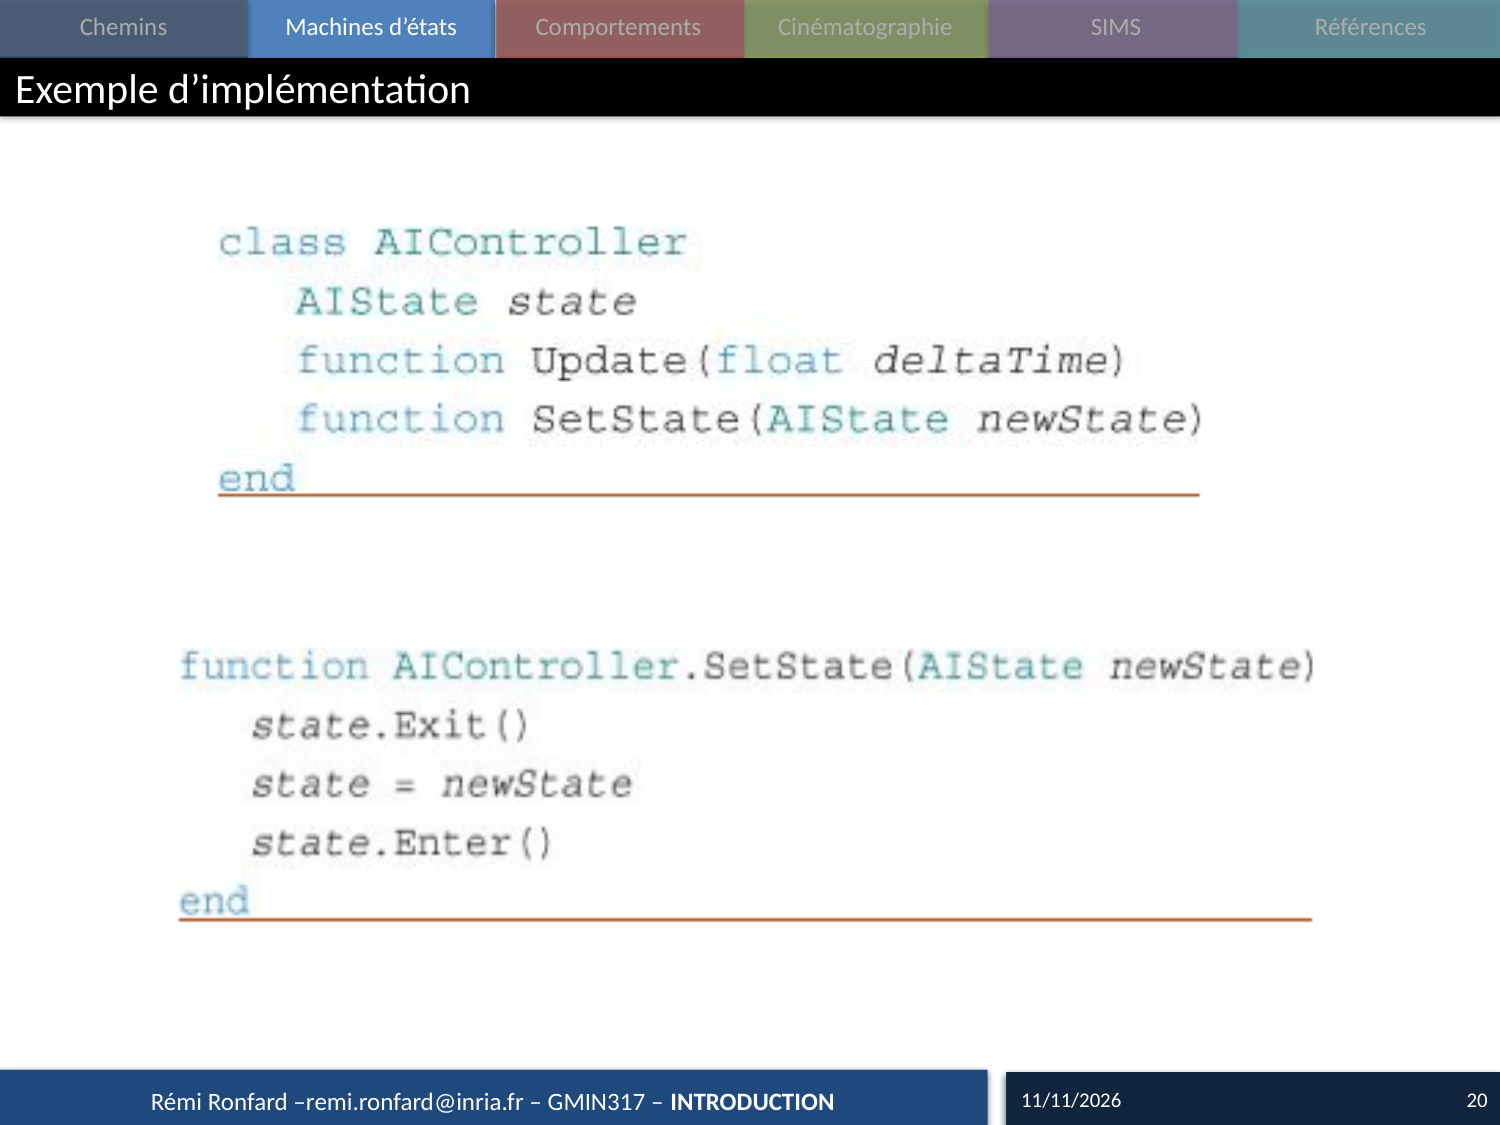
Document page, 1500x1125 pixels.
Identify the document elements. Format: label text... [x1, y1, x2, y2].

picture [144, 619, 1379, 981]
slide_number 20 [1153, 1071, 1500, 1125]
picture [164, 200, 1272, 581]
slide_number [1006, 1070, 1153, 1125]
title Exemple d’implémentation [0, 58, 1500, 117]
footer Rémi Ronfard –remi.ronfard@inria.fr – GMIN317 – INTRODUCTION [0, 1072, 988, 1125]
